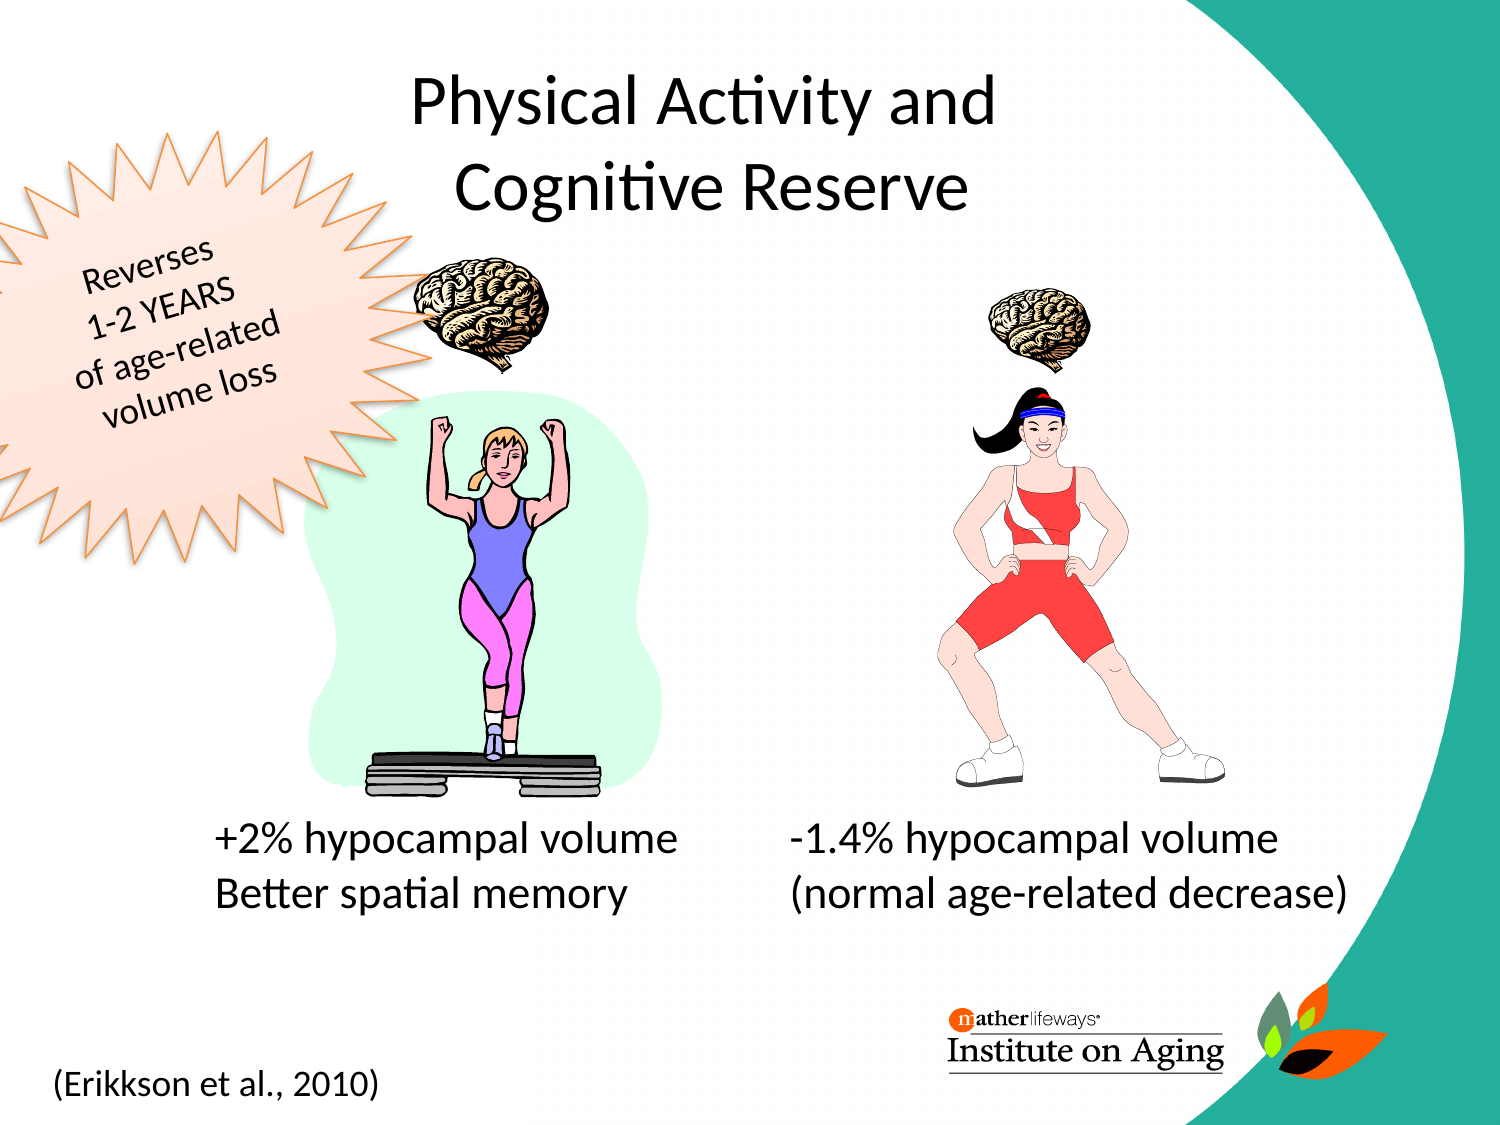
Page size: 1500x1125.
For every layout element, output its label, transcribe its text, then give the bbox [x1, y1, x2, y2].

title Physical Activity and Cognitive Reserve [0, 45, 1425, 233]
text_box -1.4% hypocampal volume (normal age-related decrease) [774, 799, 1388, 925]
picture [299, 0, 1500, 1125]
text_box Reverses 1-2 YEARS of age-related volume loss [0, 130, 413, 566]
text_box (Erikkson et al., 2010) [37, 1051, 588, 1112]
text_box +2% hypocampal volume Better spatial memory [200, 799, 763, 925]
